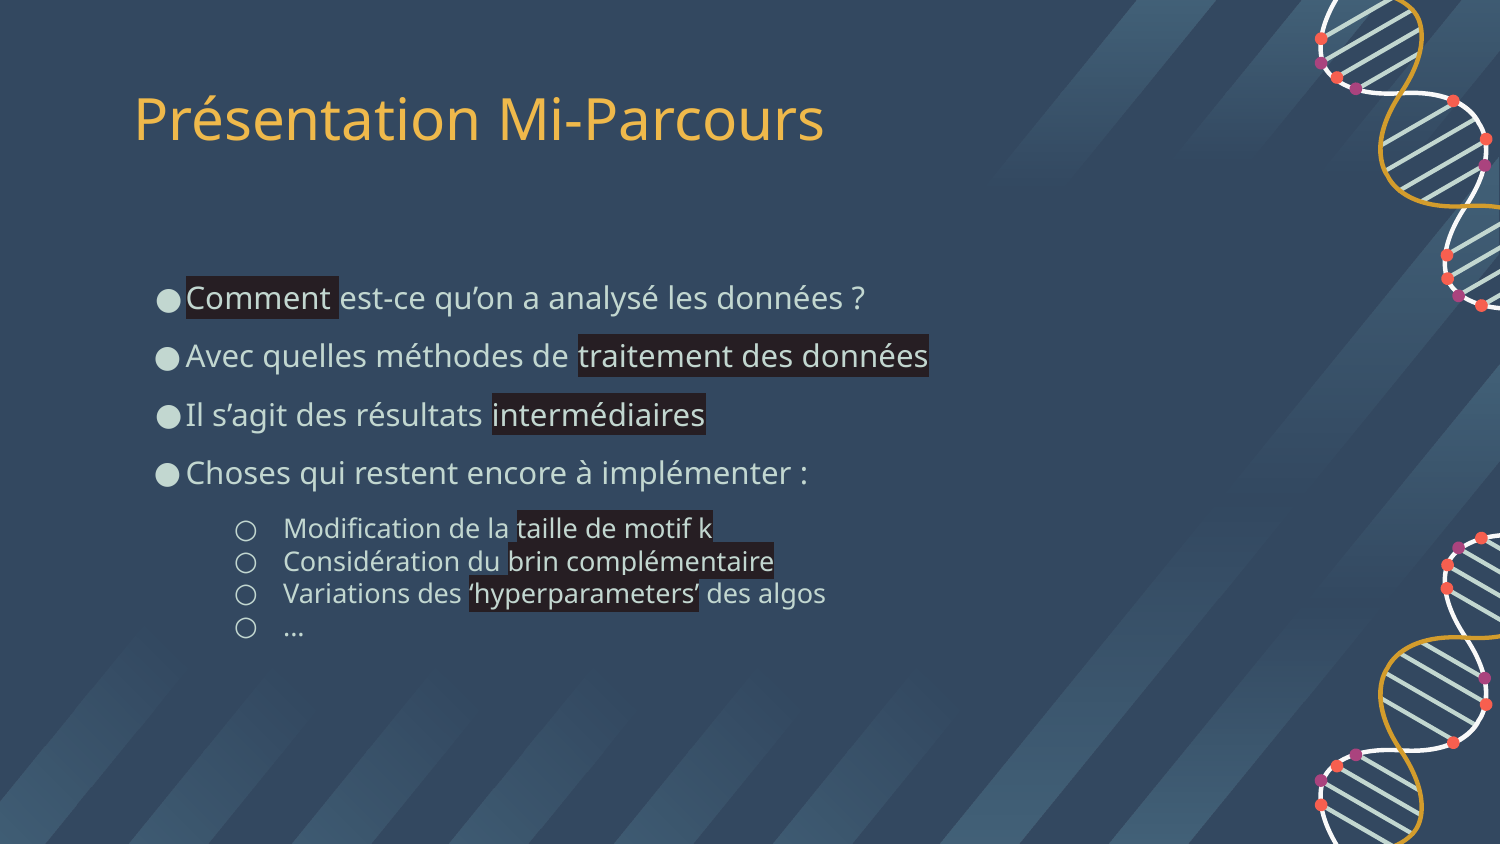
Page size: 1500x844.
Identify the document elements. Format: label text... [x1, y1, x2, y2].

title Présentation Mi-Parcours [118, 67, 1382, 165]
list Comment est-ce qu’on a analysé les données ? Avec quelles méthodes de traitement des données Il s’agit des résultats intermédiaires Choses qui restent encore à implémenter : Modification de la taille de motif k Considération du brin complémentaire Variations des ‘hyperparameters’ des algos ... [118, 165, 1186, 755]
